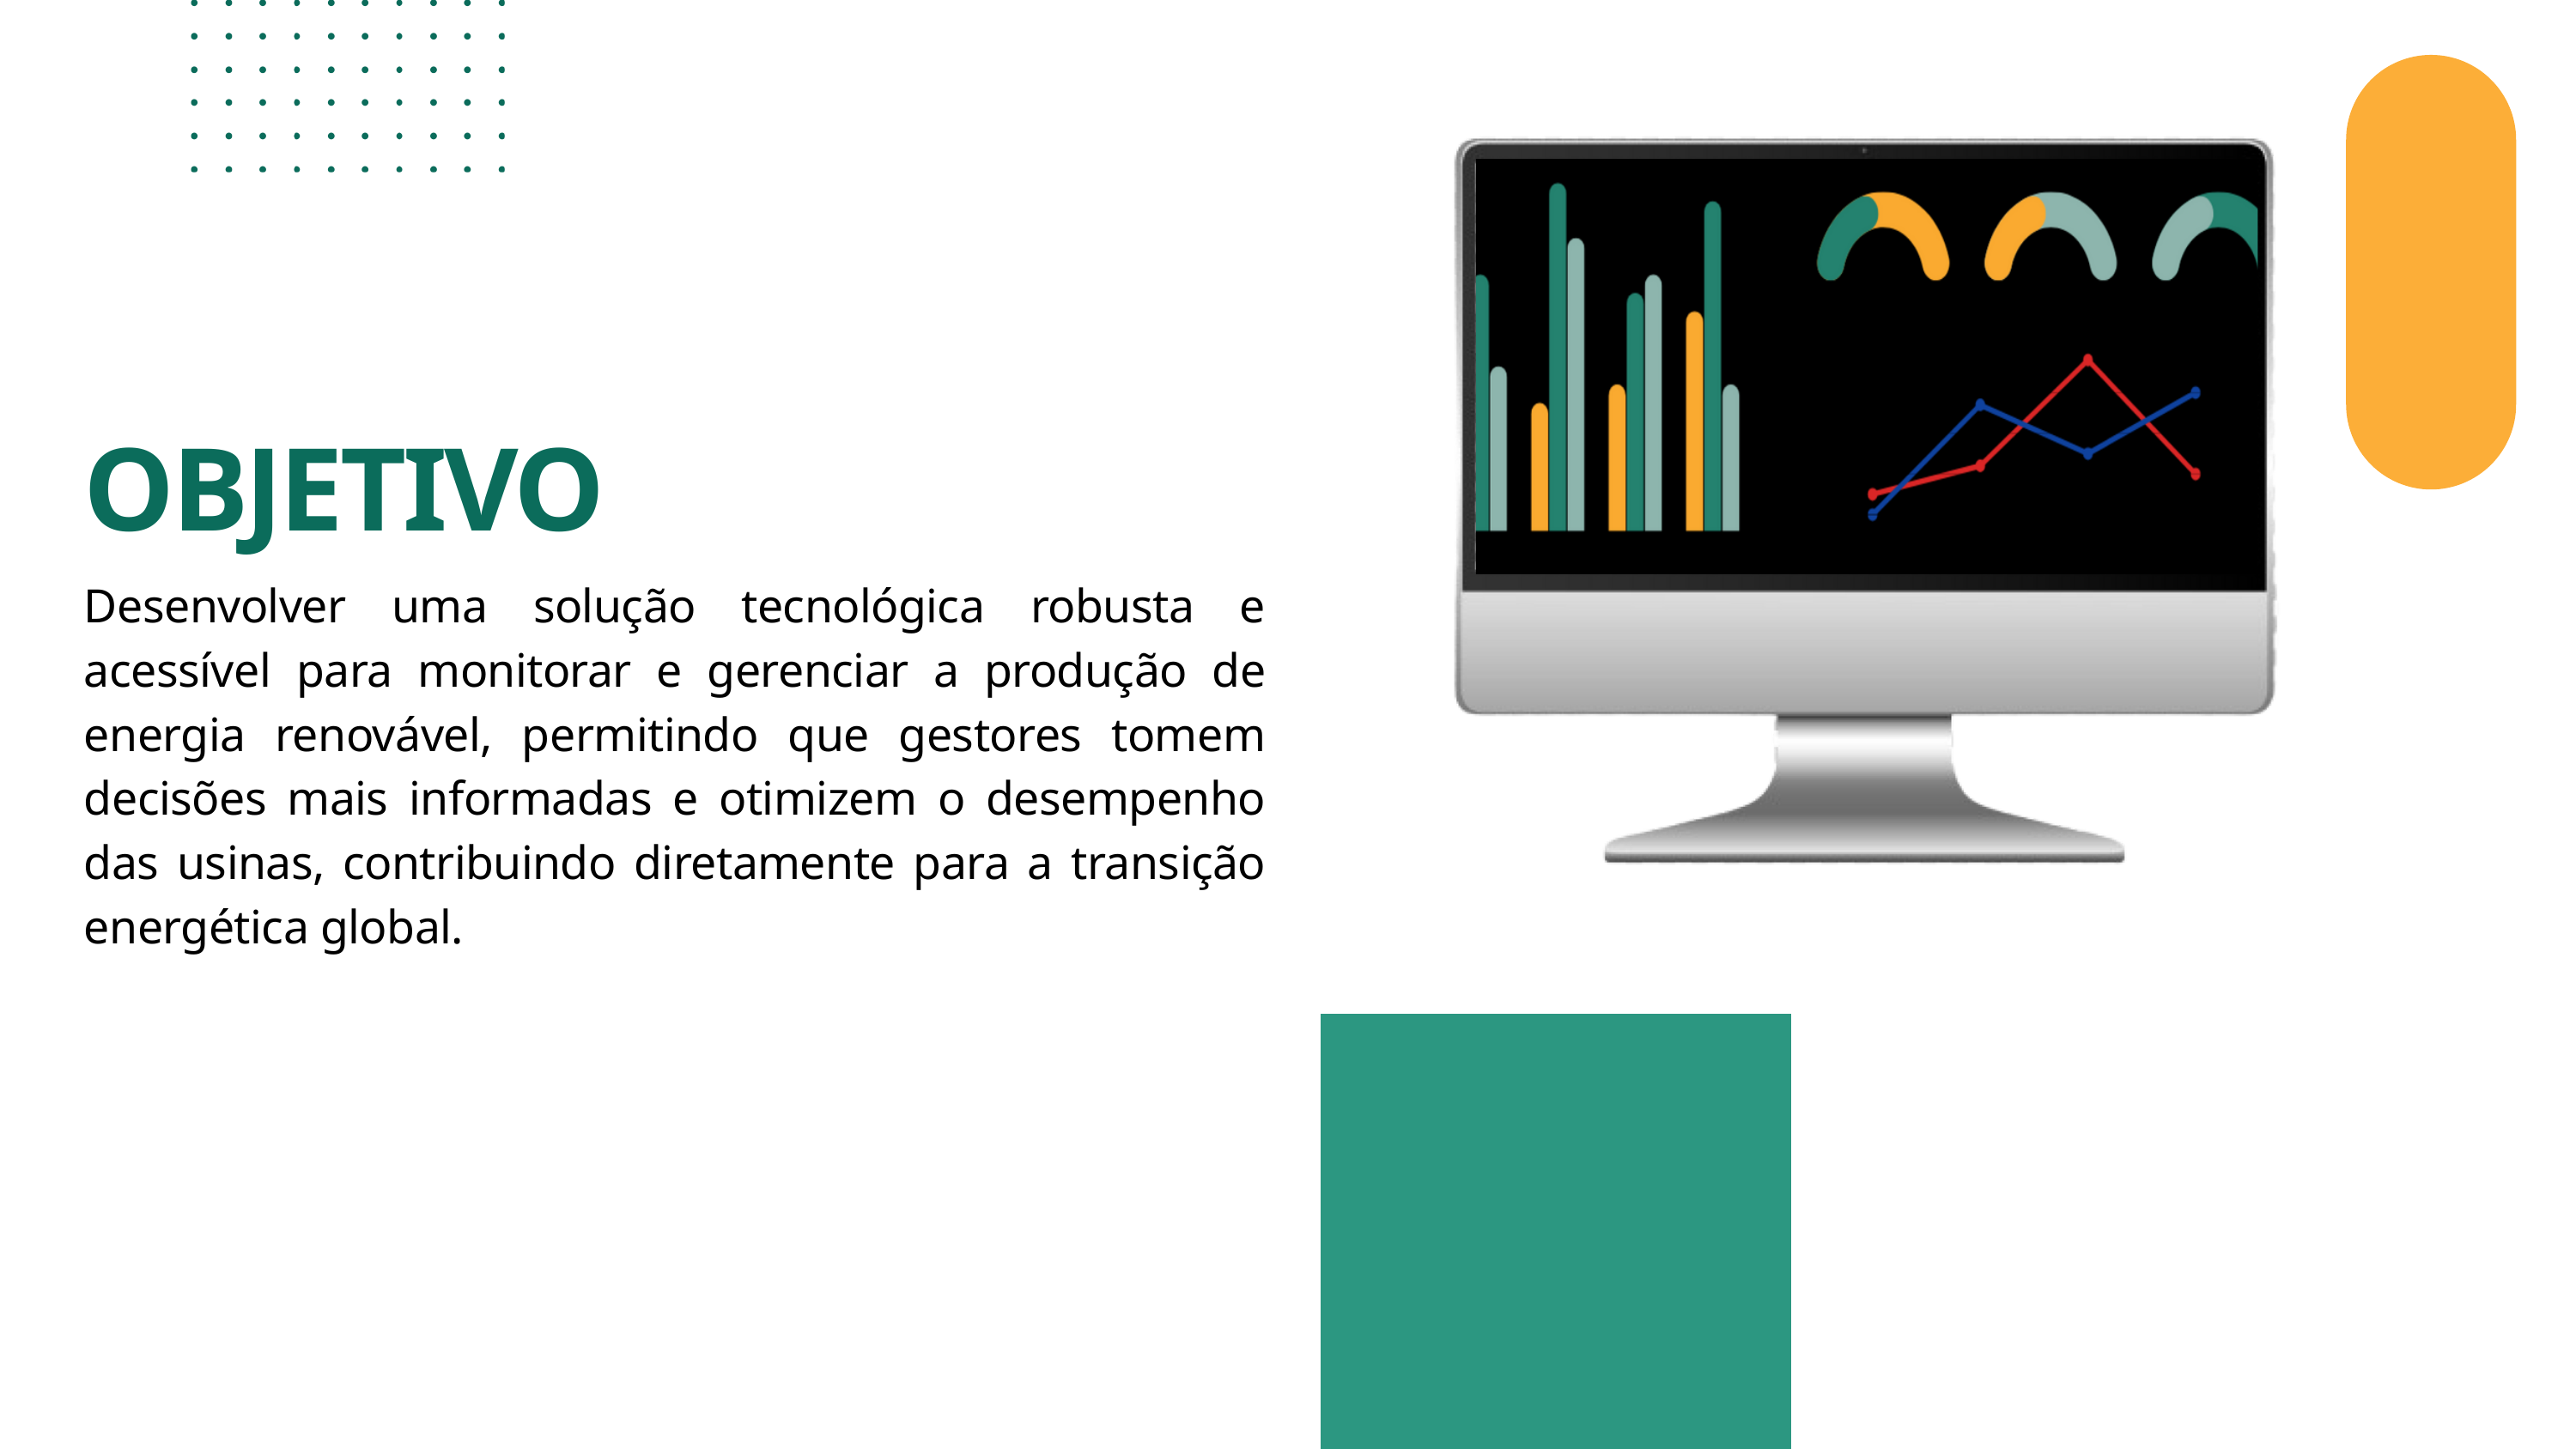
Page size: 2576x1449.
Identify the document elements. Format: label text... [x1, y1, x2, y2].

text_box [191, 0, 505, 173]
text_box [1320, 1014, 1792, 1449]
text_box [2345, 54, 2517, 490]
text_box Desenvolver uma solução tecnológica robusta e acessível para monitorar e gerenciar a produção de energia renovável, permitindo que gestores tomem decisões mais informadas e otimizem o desempenho das usinas, contribuindo diretamente para a transição energética global. [83, 567, 1266, 954]
text_box [1475, 159, 2258, 574]
text_box [1204, 95, 2472, 911]
text_box OBJETIVO [83, 431, 1182, 555]
